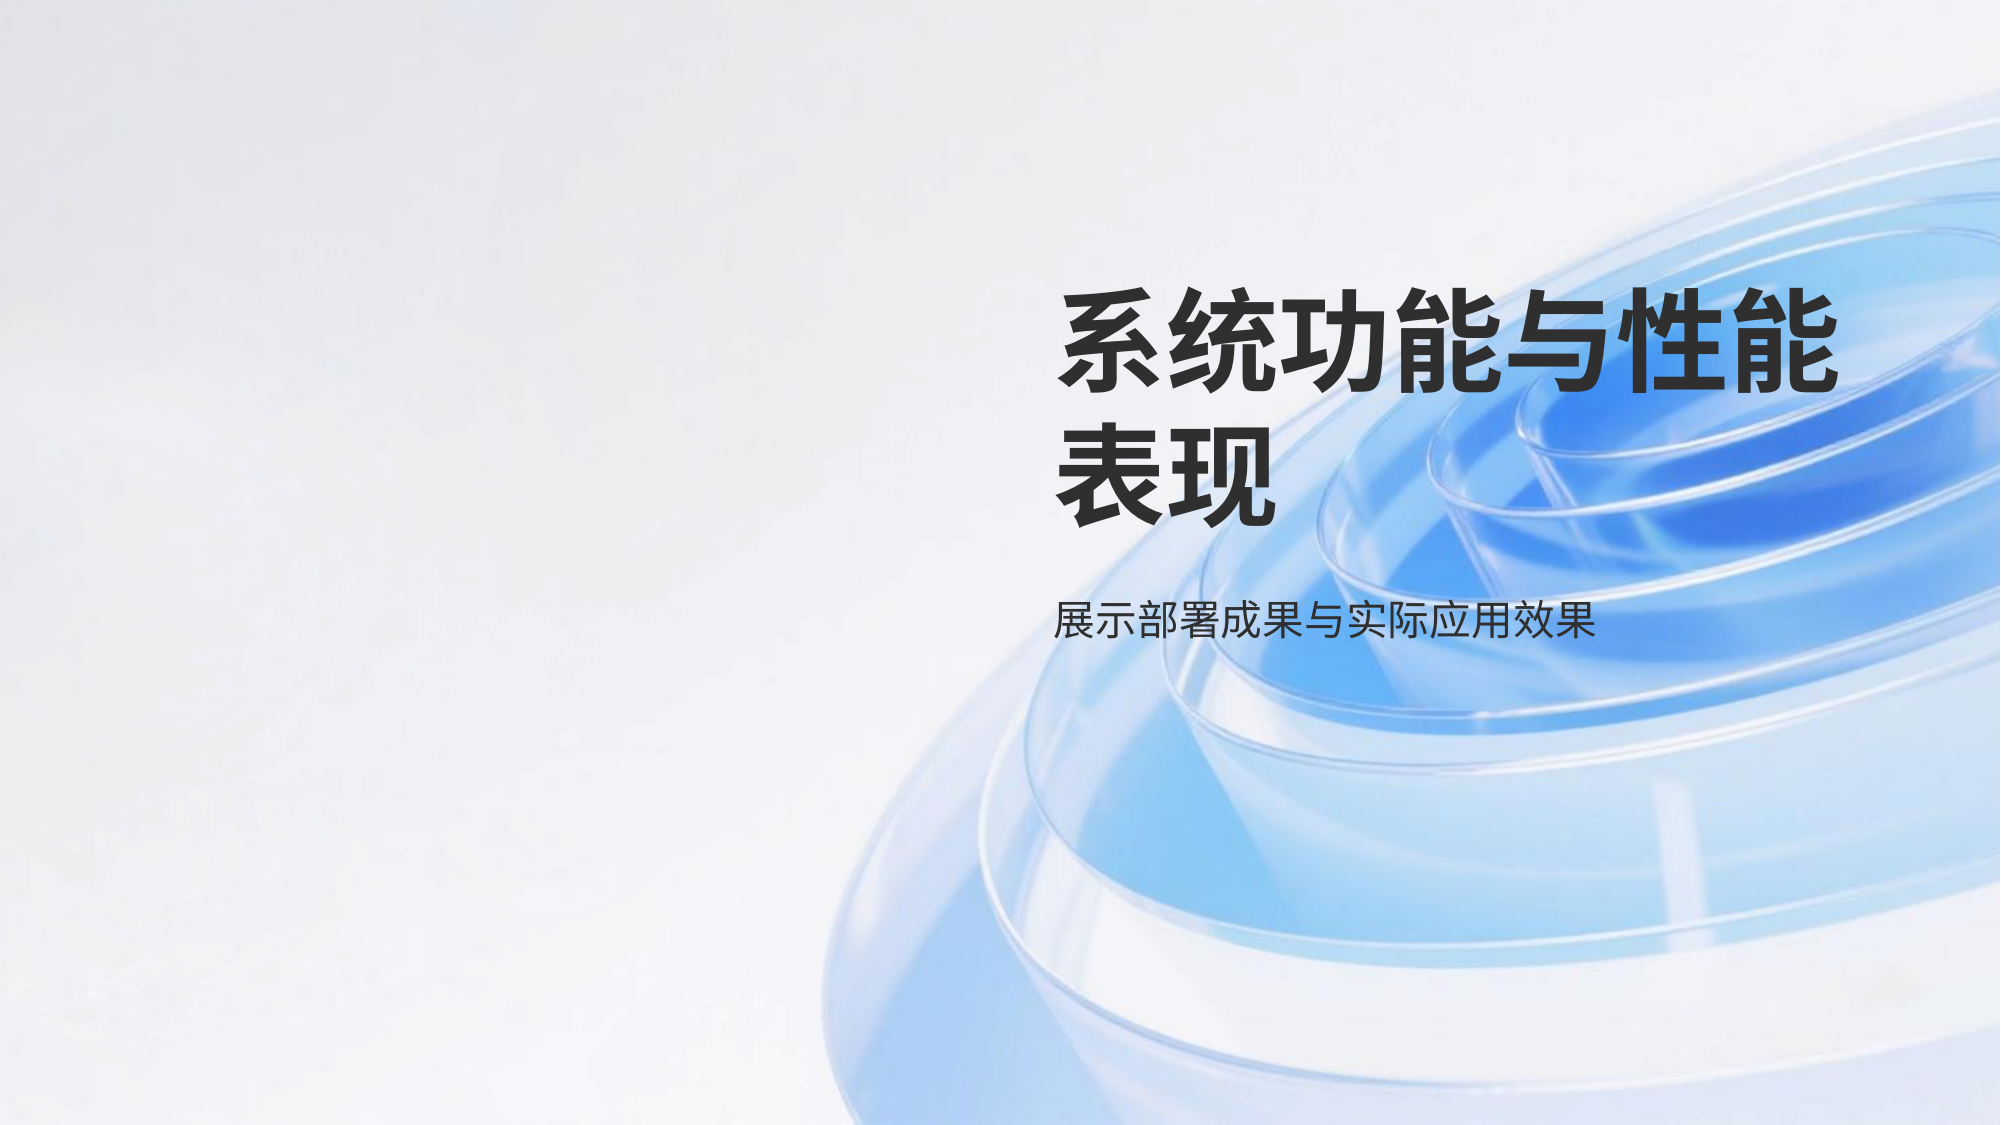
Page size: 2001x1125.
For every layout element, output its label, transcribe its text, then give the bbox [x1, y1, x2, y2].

list 展示部署成果与实际应用效果 [1038, 575, 1890, 693]
picture [0, 0, 2000, 1125]
title 系统功能与性能表现 [1038, 185, 1890, 550]
